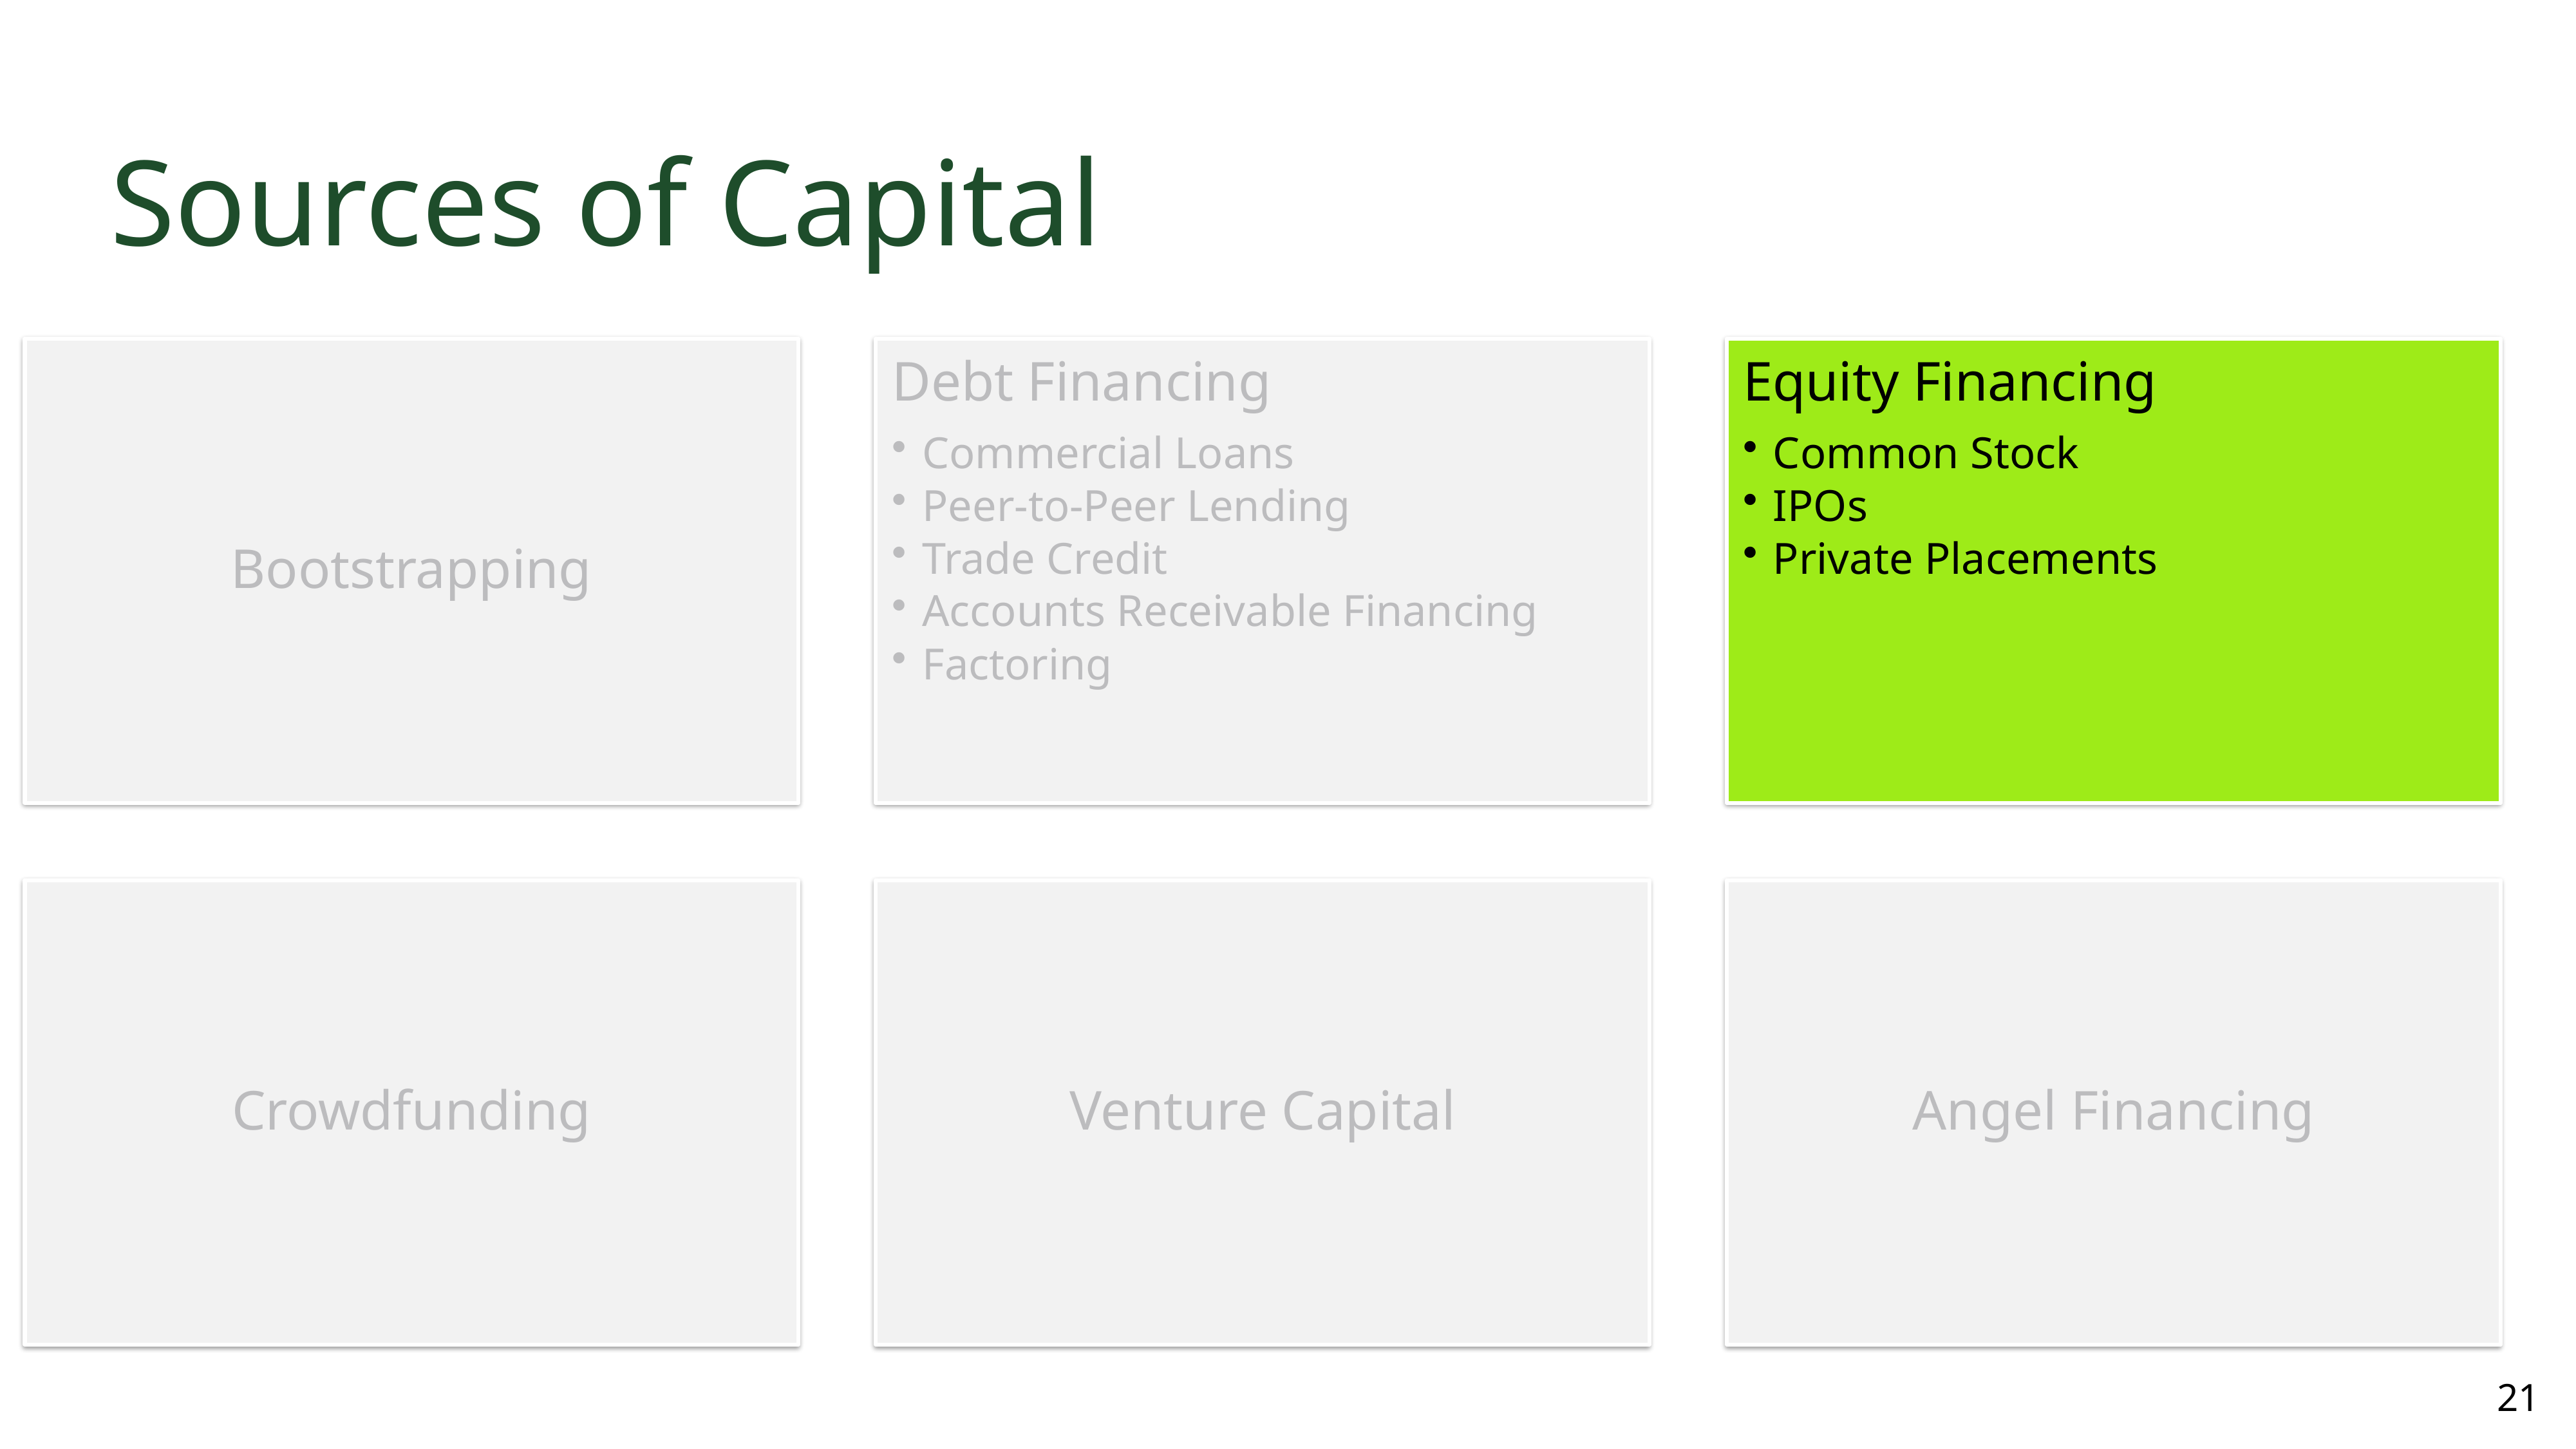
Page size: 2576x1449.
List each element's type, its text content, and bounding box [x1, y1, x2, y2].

slide_number 21 [2452, 1376, 2550, 1423]
text_box Angel Financing [1725, 878, 2503, 1347]
text_box Debt Financing Commercial Loans Peer-to-Peer Lending Trade Credit Accounts Receivable Financing Factoring [874, 337, 1651, 805]
title Sources of Capital [100, 117, 2476, 280]
text_box Bootstrapping [23, 337, 800, 805]
text_box Equity Financing Common Stock IPOs Private Placements [1725, 337, 2503, 805]
text_box Crowdfunding [23, 878, 800, 1347]
text_box Venture Capital [874, 878, 1651, 1347]
